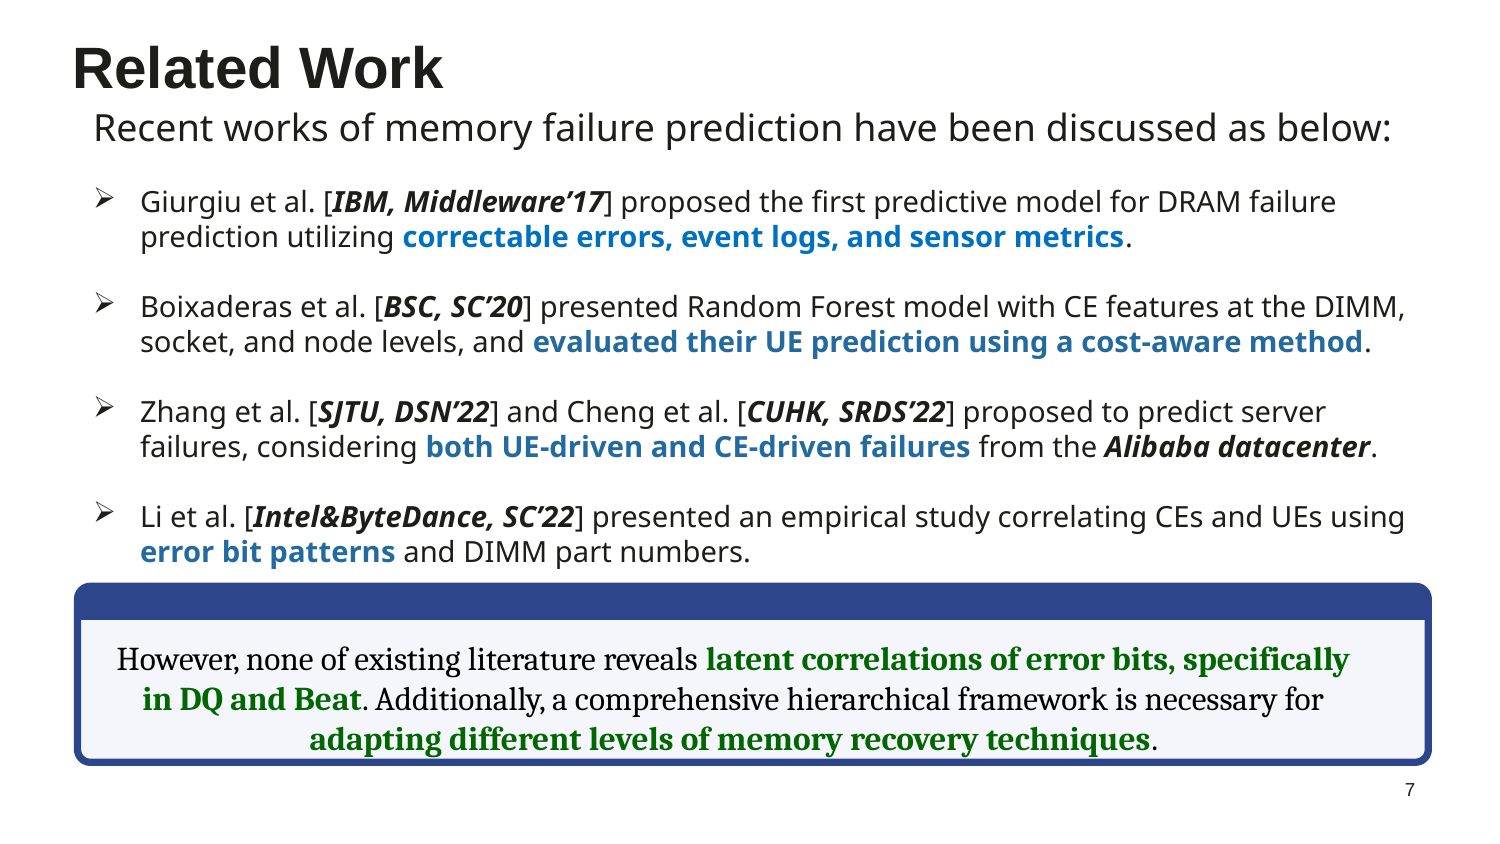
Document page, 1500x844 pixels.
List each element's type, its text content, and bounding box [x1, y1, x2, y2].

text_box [77, 586, 1429, 767]
title Related Work [57, 17, 1429, 109]
text_box Recent works of memory failure prediction have been discussed as below: Giurgiu et al. [IBM, Middleware’17] proposed the first predictive model for DRAM failure prediction utilizing correctable errors, event logs, and sensor metrics. Boixaderas et al. [BSC, SC’20] presented Random Forest model with CE features at the DIMM, socket, and node levels, and evaluated their UE prediction using a cost-aware method. Zhang et al. [SJTU, DSN’22] and Cheng et al. [CUHK, SRDS’22] proposed to predict server failures, considering both UE-driven and CE-driven failures from the Alibaba datacenter. Li et al. [Intel&ByteDance, SC’22] presented an empirical study correlating CEs and UEs using error bit patterns and DIMM part numbers. [93, 103, 1429, 586]
